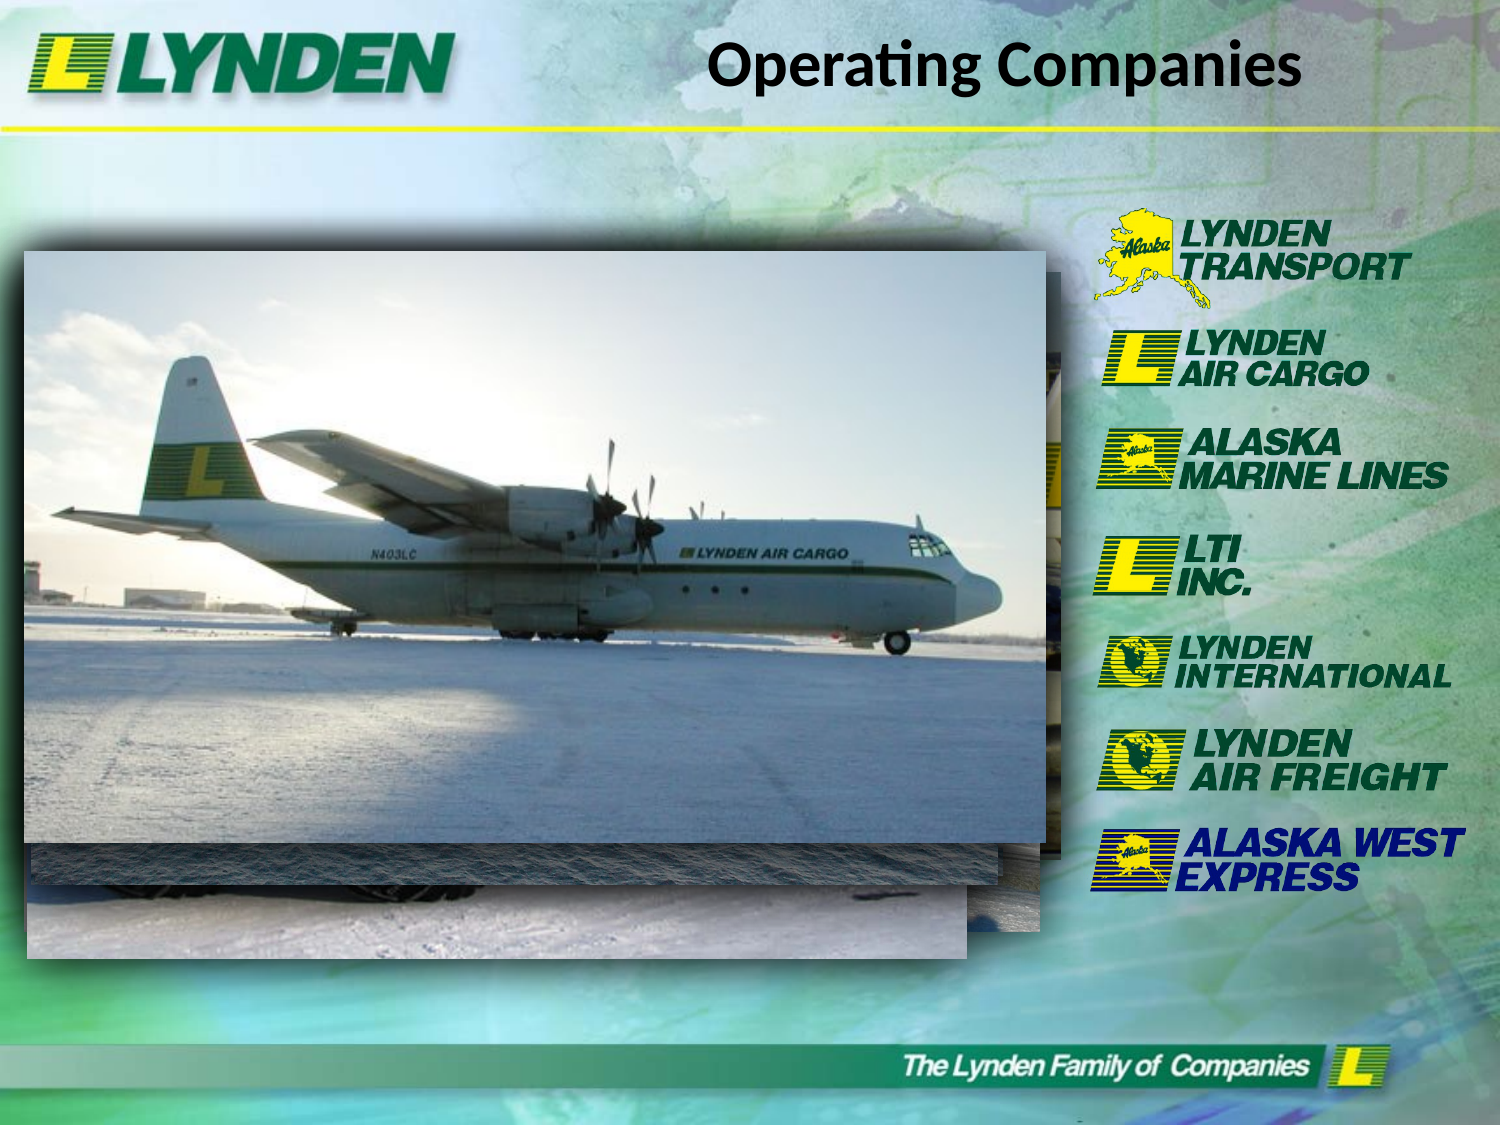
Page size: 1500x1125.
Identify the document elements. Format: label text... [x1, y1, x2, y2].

picture [0, 0, 1500, 1125]
text_box Operating Companies [692, 12, 1320, 108]
